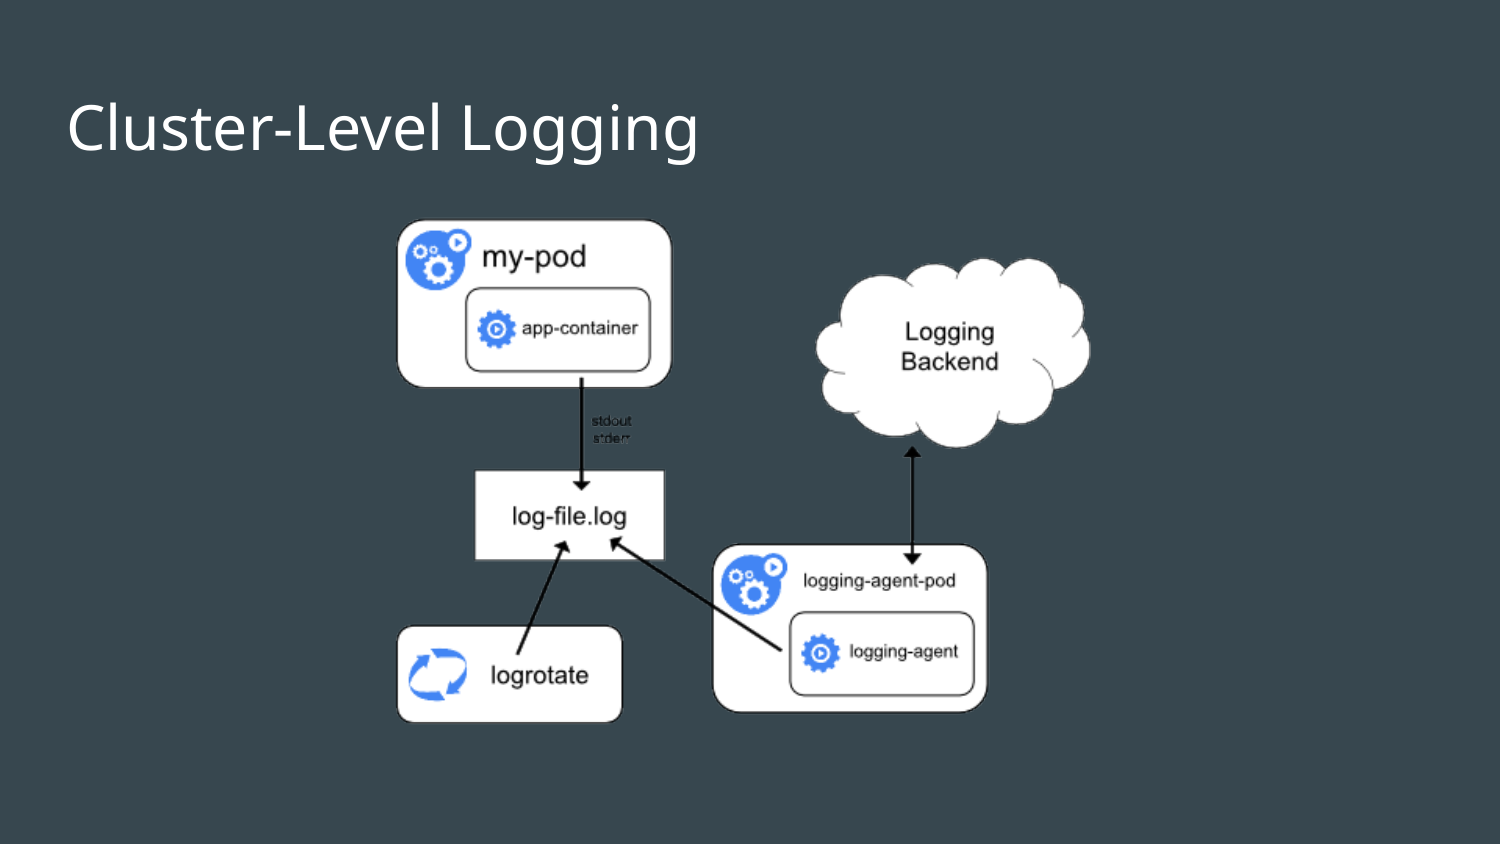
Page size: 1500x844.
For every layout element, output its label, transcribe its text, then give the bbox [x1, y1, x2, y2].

title Cluster-Level Logging [51, 72, 1449, 167]
picture [334, 198, 1116, 746]
